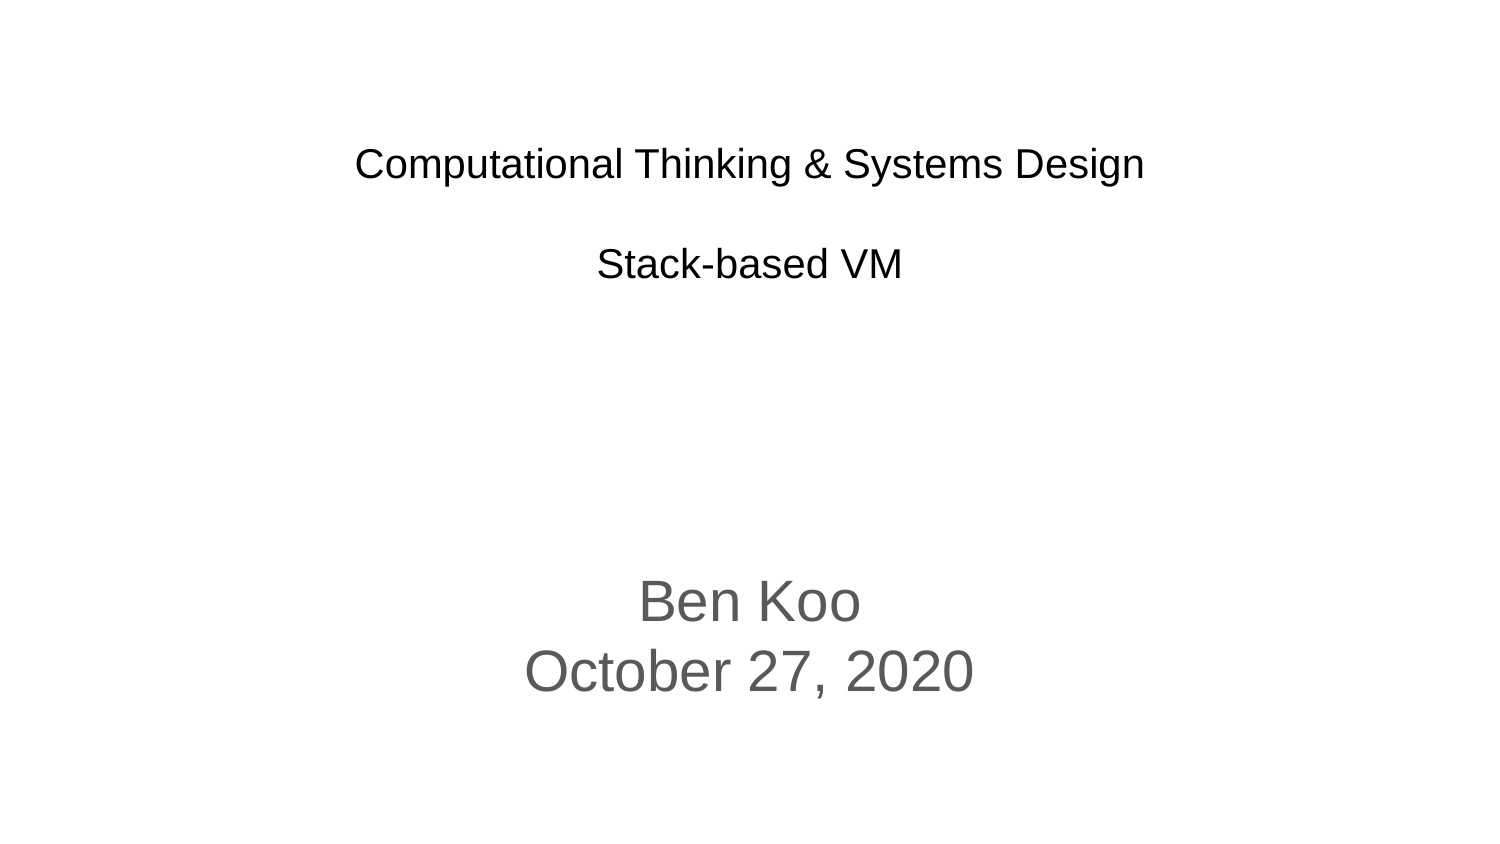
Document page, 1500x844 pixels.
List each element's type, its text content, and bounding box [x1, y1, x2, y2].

title Computational Thinking & Systems Design Stack-based VM [51, 122, 1449, 459]
subtitle Ben Koo October 27, 2020 [51, 548, 1449, 766]
